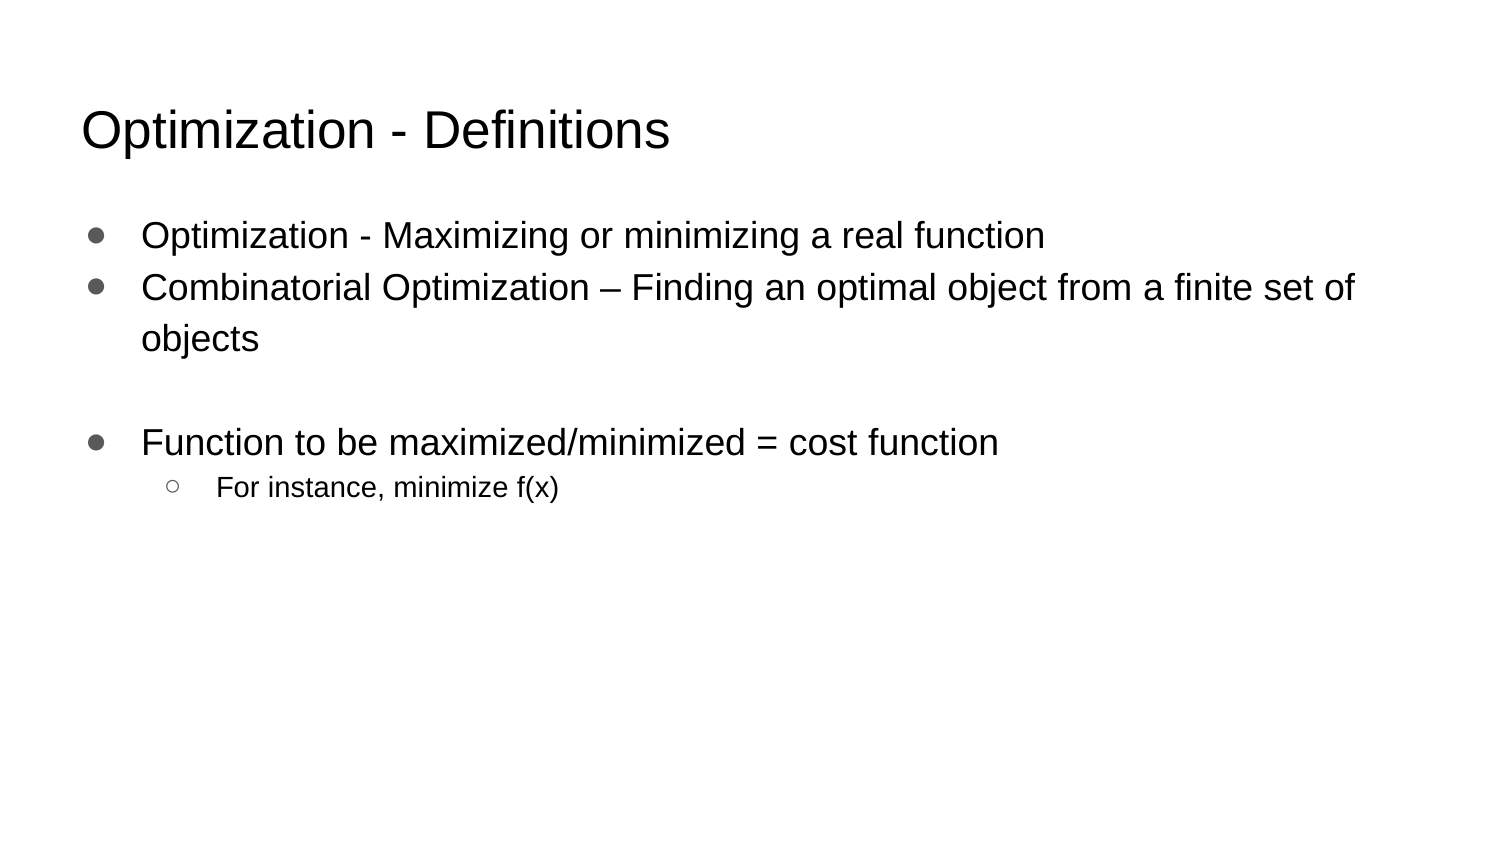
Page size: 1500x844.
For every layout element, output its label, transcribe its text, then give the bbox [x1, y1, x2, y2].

list Optimization - Maximizing or minimizing a real function Combinatorial Optimization – Finding an optimal object from a finite set of objects Function to be maximized/minimized = cost function For instance, minimize f(x) [51, 189, 1449, 750]
title Optimization - Definitions [66, 80, 1465, 175]
